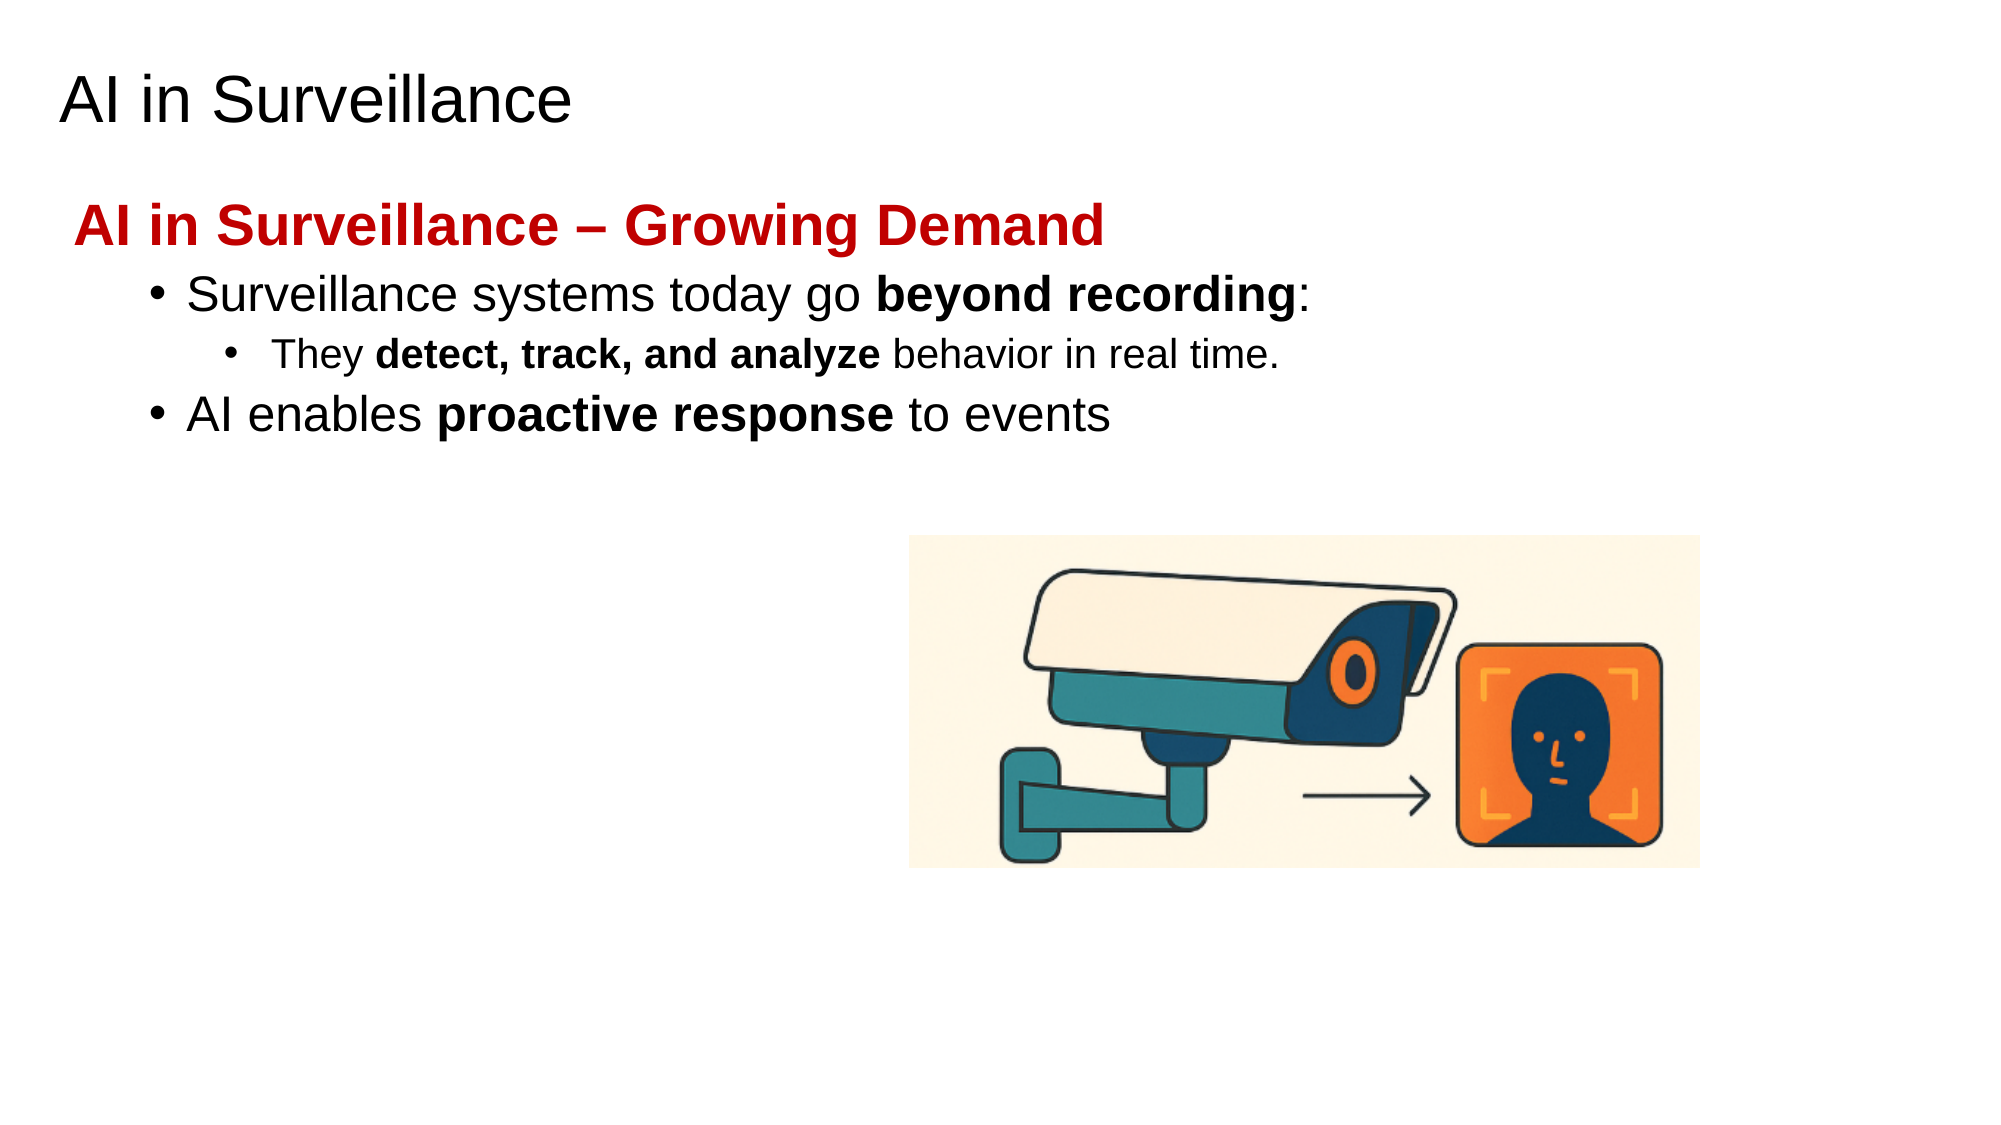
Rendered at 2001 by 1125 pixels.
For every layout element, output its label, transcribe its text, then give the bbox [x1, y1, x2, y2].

list AI in Surveillance – Growing Demand Surveillance systems today go beyond recording: They detect, track, and analyze behavior in real time. AI enables proactive response to events [58, 187, 1925, 1036]
picture [908, 535, 1700, 869]
title AI in Surveillance [44, 27, 1947, 175]
